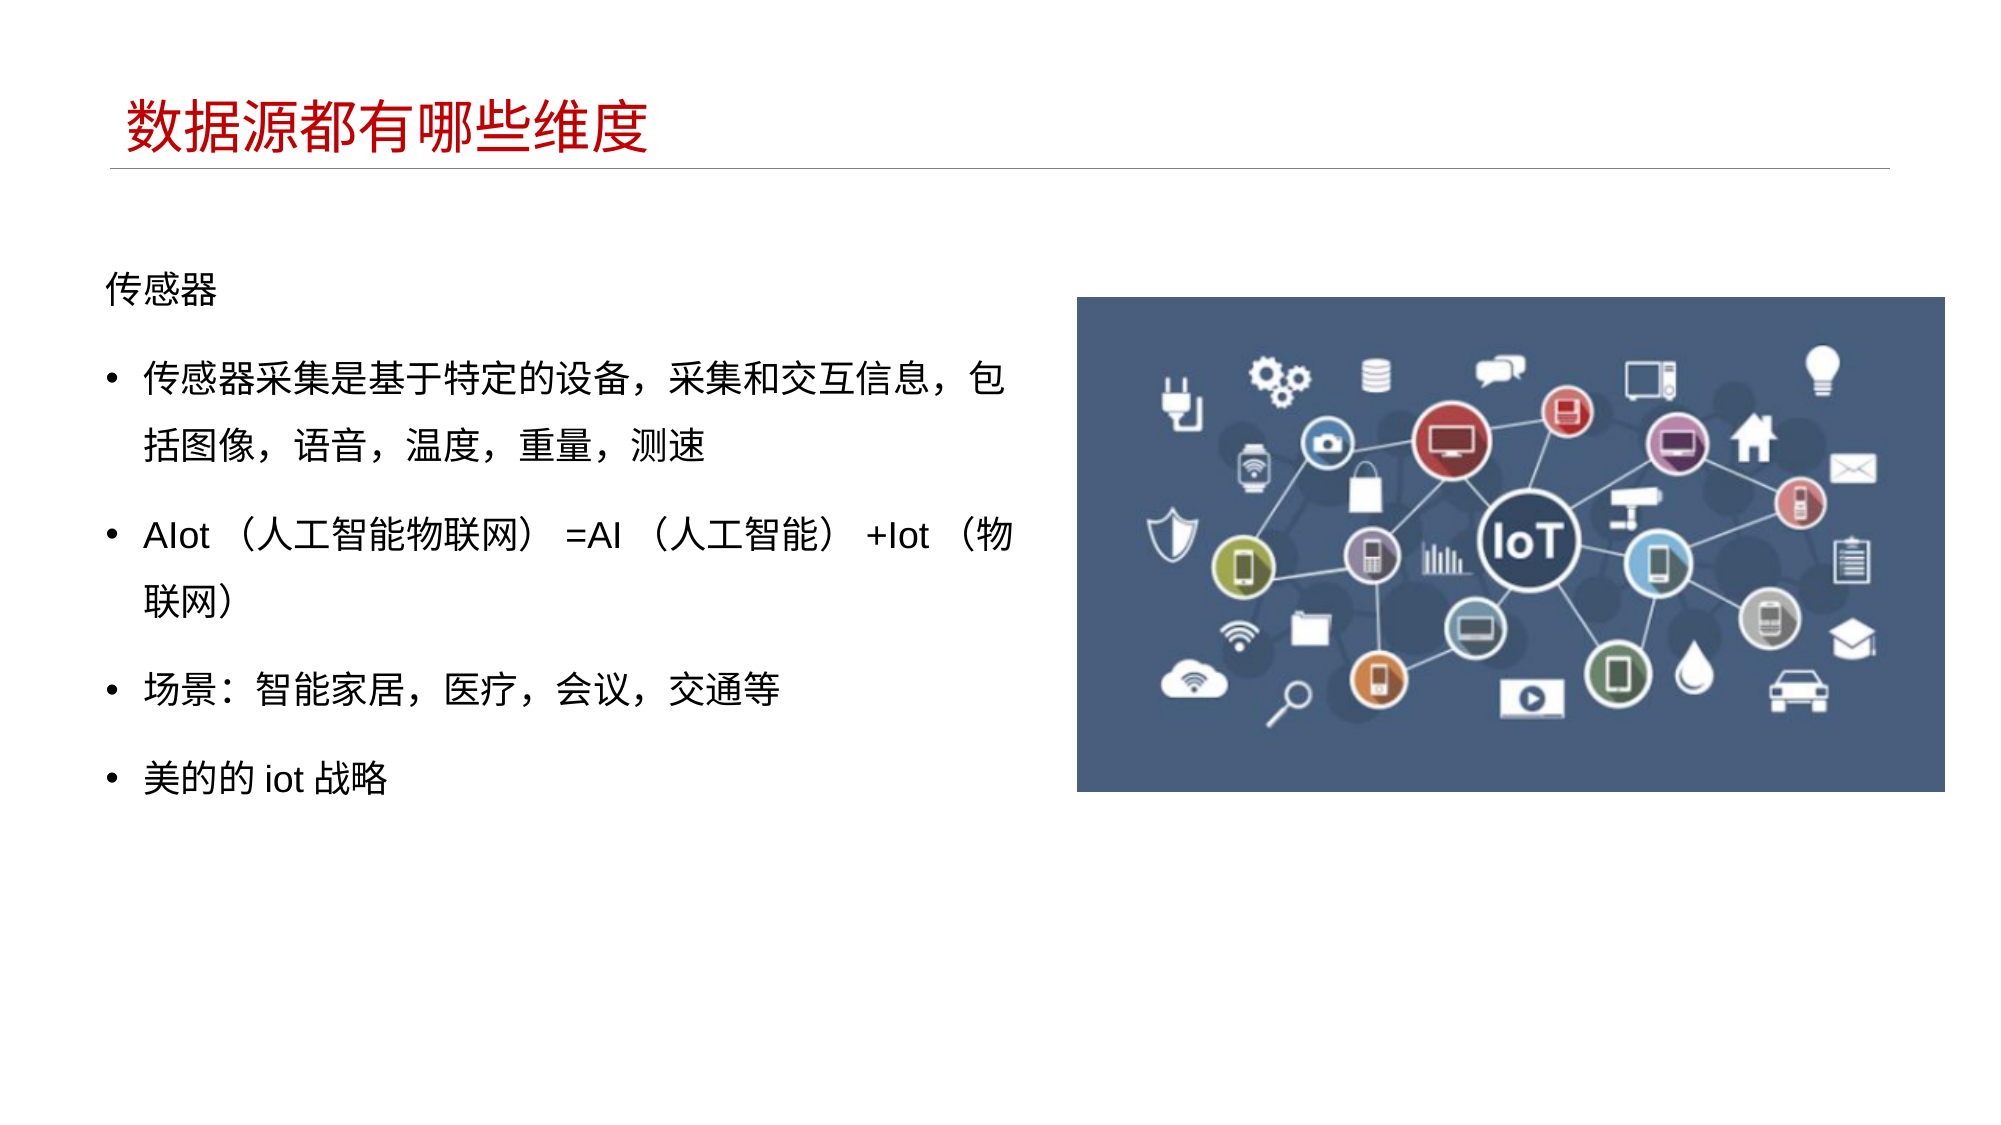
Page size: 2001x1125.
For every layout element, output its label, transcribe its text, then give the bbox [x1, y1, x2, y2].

text_box 传感器 传感器采集是基于特定的设备，采集和交互信息，包括图像，语音，温度，重量，测速 AIot（人工智能物联网）=AI（人工智能）+Iot（物联网） 场景：智能家居，医疗，会议，交通等 美的的iot战略 [98, 236, 1043, 927]
picture [1077, 297, 1945, 792]
title 数据源都有哪些维度 [109, 0, 1890, 169]
